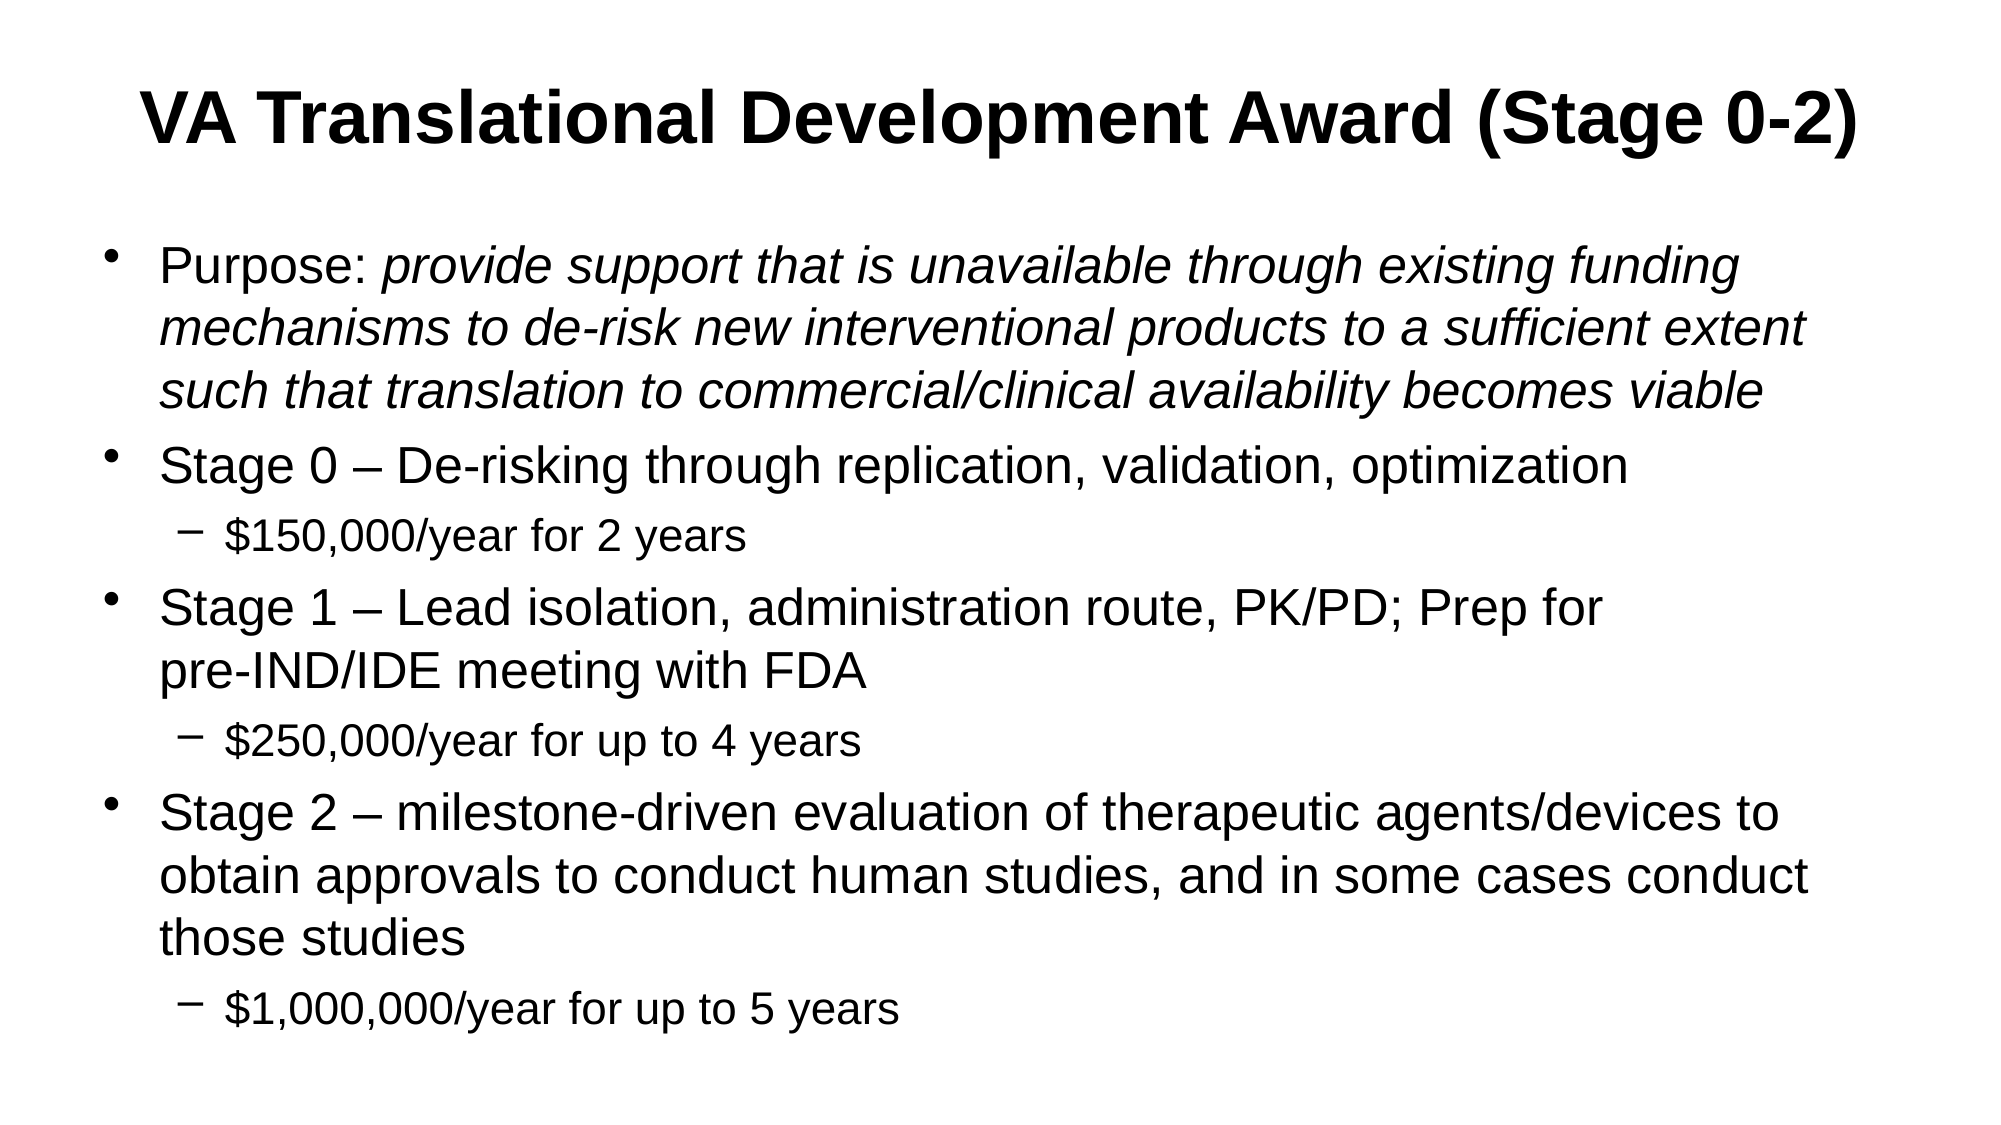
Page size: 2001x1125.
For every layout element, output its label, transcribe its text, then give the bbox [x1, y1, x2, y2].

list Purpose: provide support that is unavailable through existing funding mechanisms to de-risk new interventional products to a sufficient extent such that translation to commercial/clinical availability becomes viable Stage 0 – De-risking through replication, validation, optimization $150,000/year for 2 years Stage 1 – Lead isolation, administration route, PK/PD; Prep for pre-IND/IDE meeting with FDA $250,000/year for up to 4 years Stage 2 – milestone-driven evaluation of therapeutic agents/devices to obtain approvals to conduct human studies, and in some cases conduct those studies $1,000,000/year for up to 5 years [87, 223, 1900, 1071]
title VA Translational Development Award (Stage 0-2) [99, 19, 1900, 207]
